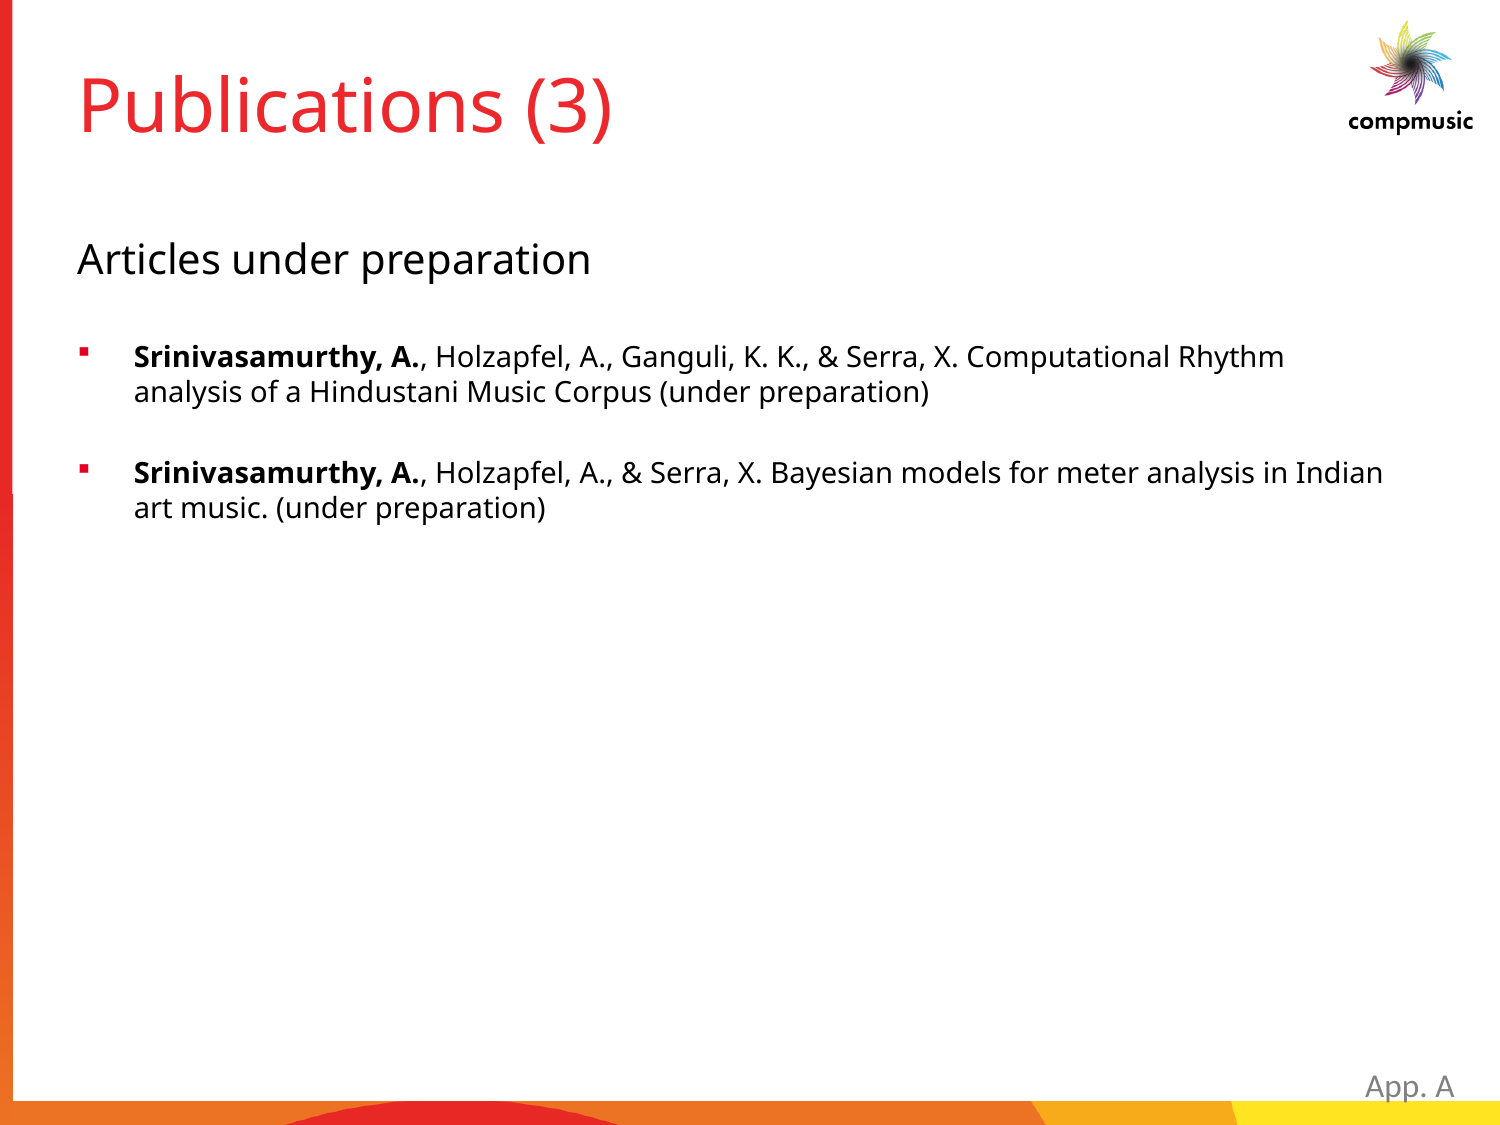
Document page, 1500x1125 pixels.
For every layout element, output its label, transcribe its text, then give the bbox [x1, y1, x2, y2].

title Publications (3) [62, 37, 1413, 168]
list Articles under preparation Srinivasamurthy, A., Holzapfel, A., Ganguli, K. K., & Serra, X. Computational Rhythm analysis of a Hindustani Music Corpus (under preparation) Srinivasamurthy, A., Holzapfel, A., & Serra, X. Bayesian models for meter analysis in Indian art music. (under preparation) [62, 200, 1413, 1000]
picture [12, 1101, 1500, 1125]
picture [1346, 12, 1475, 142]
text_box App. A [1350, 1056, 1470, 1112]
